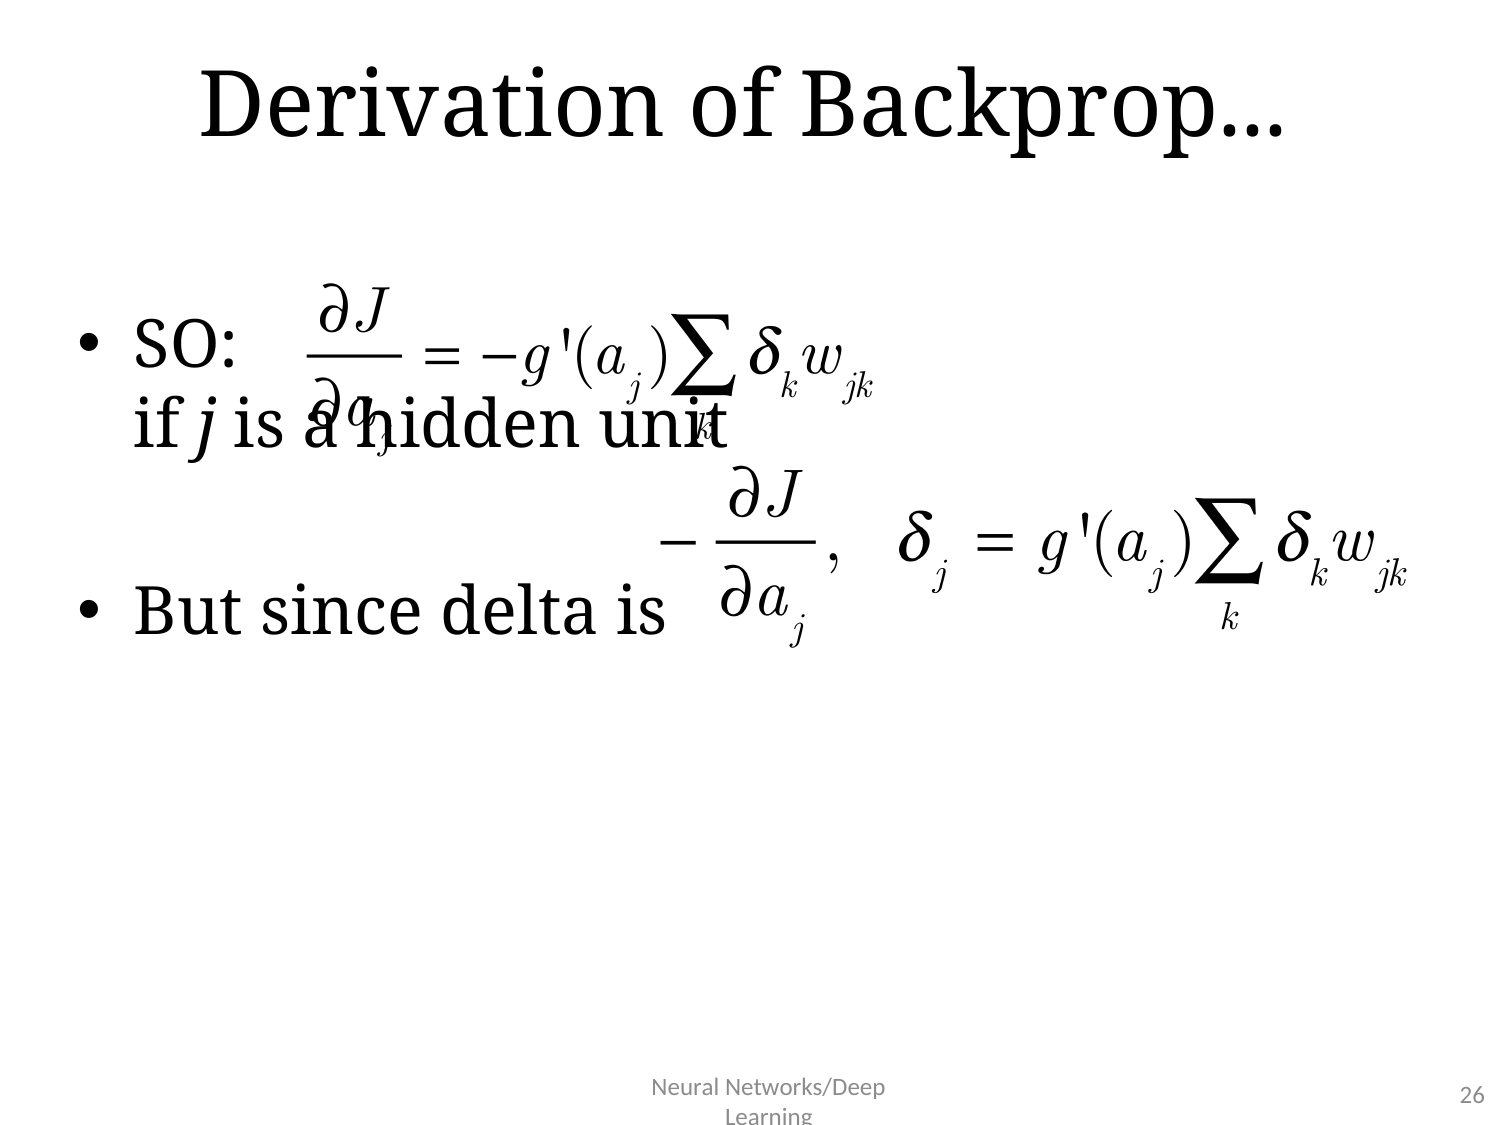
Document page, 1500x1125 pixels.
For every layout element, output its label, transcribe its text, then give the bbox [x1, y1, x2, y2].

footer Neural Networks/Deep Learning [612, 1075, 925, 1125]
list SO: if j is a hidden unit But since delta is [62, 200, 1500, 1013]
picture [296, 255, 1422, 662]
title Derivation of Backprop... [37, 37, 1450, 163]
slide_number 26 [1437, 1062, 1500, 1125]
